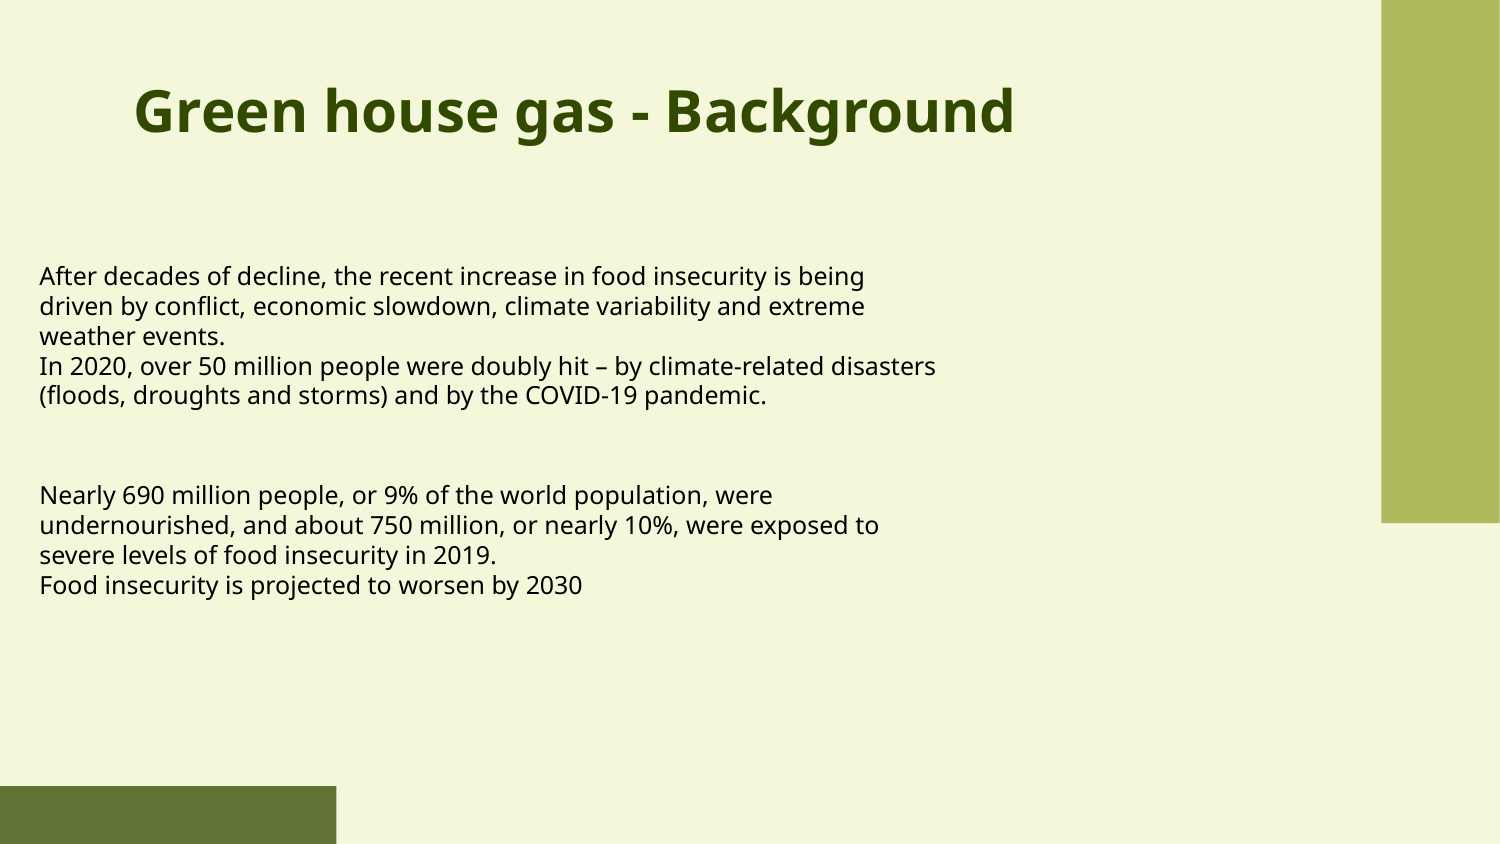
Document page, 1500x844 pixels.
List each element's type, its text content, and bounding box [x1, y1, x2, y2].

title After decades of decline, the recent increase in food insecurity is being driven by conflict, economic slowdown, climate variability and extreme weather events. In 2020, over 50 million people were doubly hit – by climate-related disasters (floods, droughts and storms) and by the COVID-19 pandemic. Nearly 690 million people, or 9% of the world population, were undernourished, and about 750 million, or nearly 10%, were exposed to severe levels of food insecurity in 2019. Food insecurity is projected to worsen by 2030 [24, 210, 961, 306]
title Green house gas - Background [118, 59, 1382, 154]
